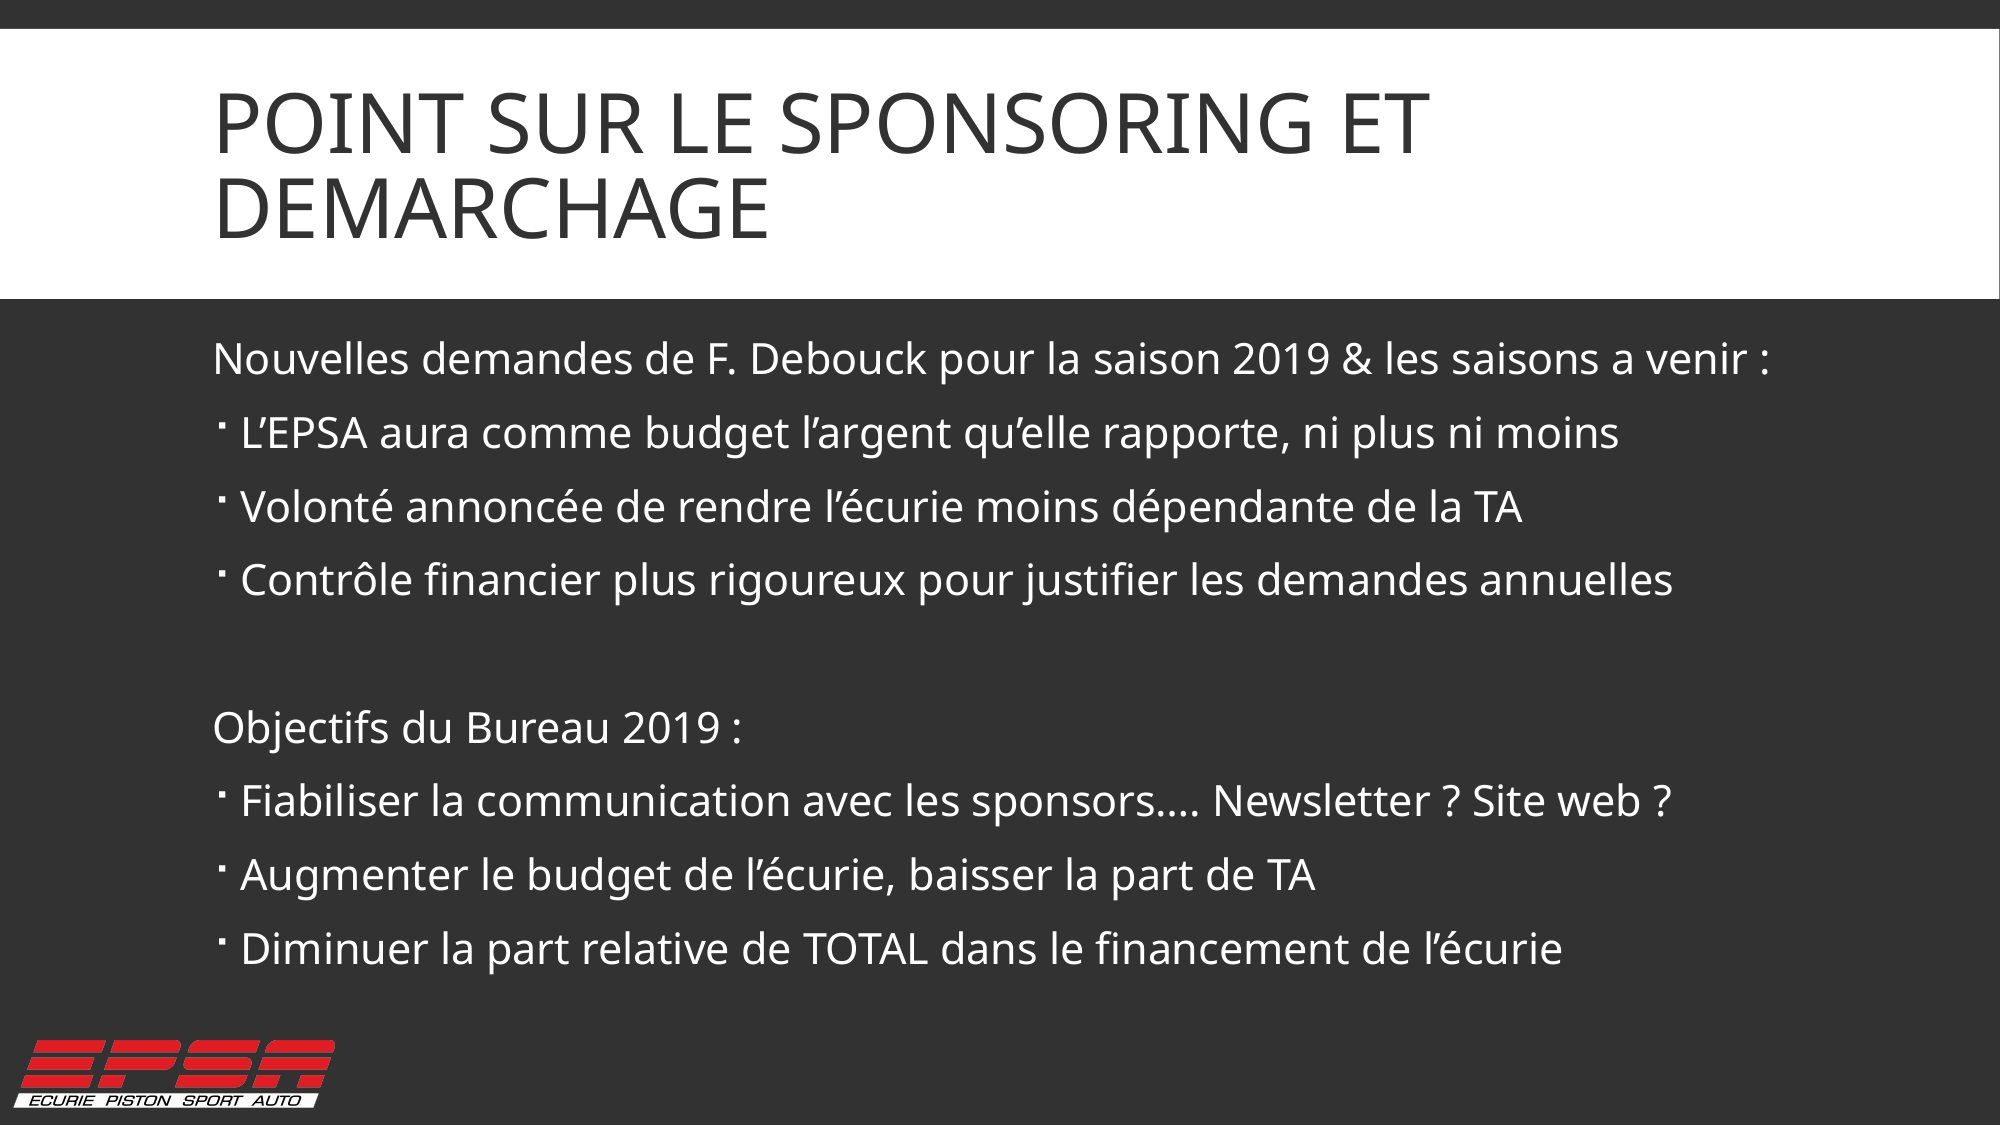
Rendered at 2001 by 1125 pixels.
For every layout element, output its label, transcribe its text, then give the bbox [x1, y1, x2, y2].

picture [12, 1039, 335, 1108]
title Point SUR LE SPONSORING ET DEMARCHAGE [197, 46, 1803, 295]
list Nouvelles demandes de F. Debouck pour la saison 2019 & les saisons a venir : L’EPSA aura comme budget l’argent qu’elle rapporte, ni plus ni moins Volonté annoncée de rendre l’écurie moins dépendante de la TA Contrôle financier plus rigoureux pour justifier les demandes annuelles Objectifs du Bureau 2019 : Fiabiliser la communication avec les sponsors…. Newsletter ? Site web ? Augmenter le budget de l’écurie, baisser la part de TA Diminuer la part relative de TOTAL dans le financement de l’écurie [197, 329, 1803, 1020]
